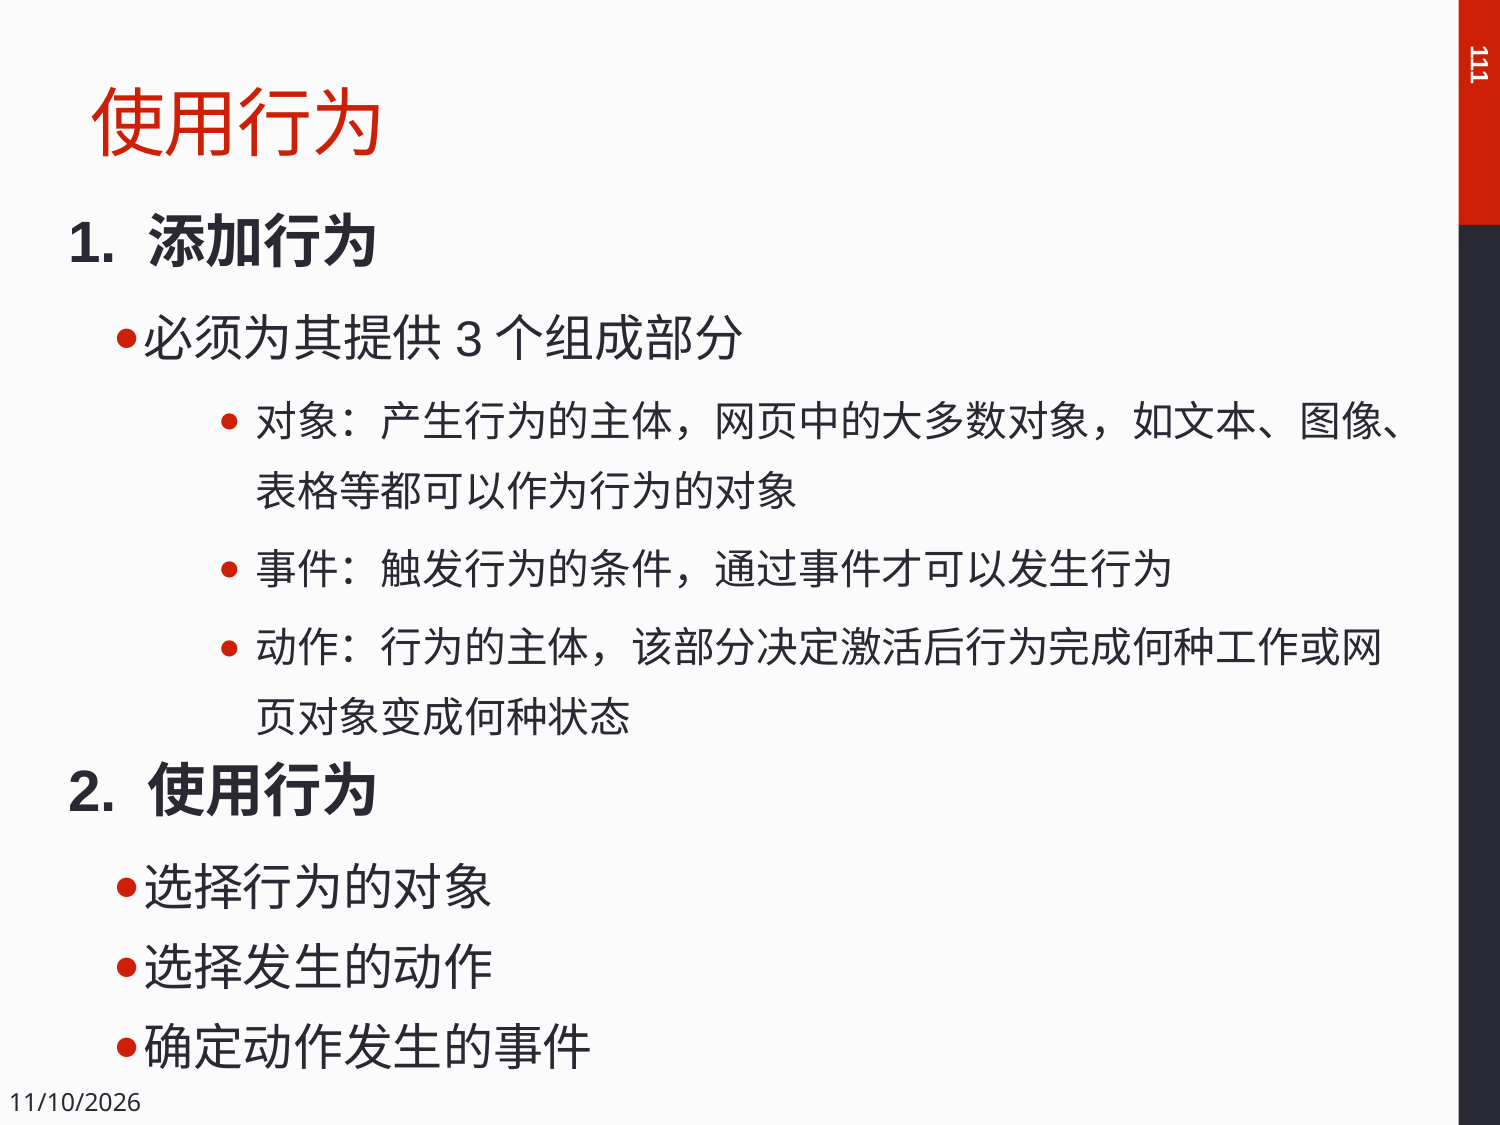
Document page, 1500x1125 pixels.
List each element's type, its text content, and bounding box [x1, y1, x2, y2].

slide_number 111 [1450, 15, 1500, 114]
title 使用行为 [75, 24, 1282, 173]
list 1. 添加行为 必须为其提供3个组成部分 对象：产生行为的主体，网页中的大多数对象，如文本、图像、表格等都可以作为行为的对象 事件：触发行为的条件，通过事件才可以发生行为 动作：行为的主体，该部分决定激活后行为完成何种工作或网页对象变成何种状态 2. 使用行为 选择行为的对象 选择发生的动作 确定动作发生的事件 [53, 196, 1424, 988]
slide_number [0, 1070, 183, 1121]
